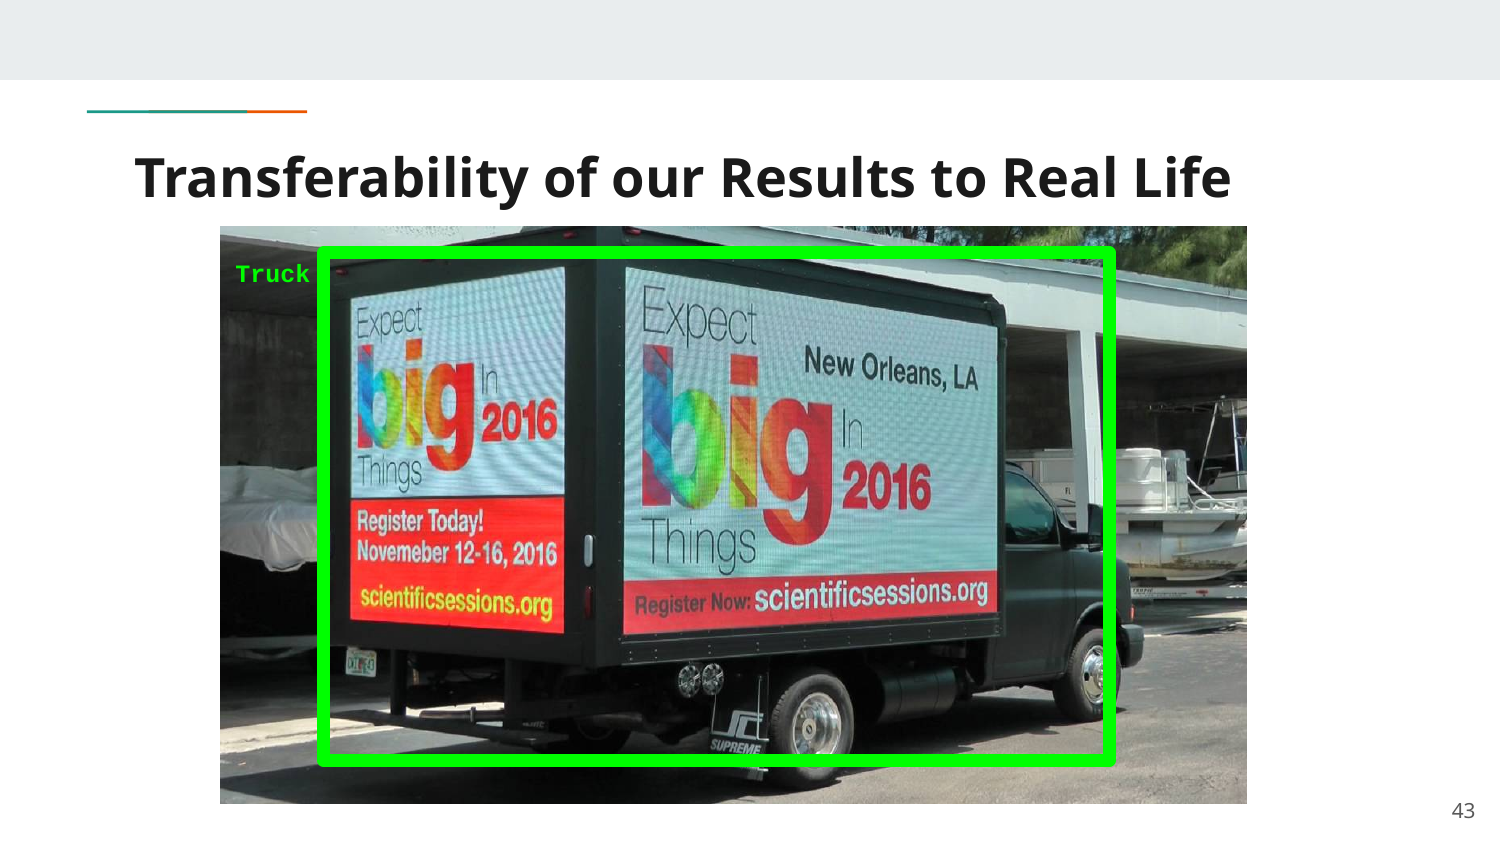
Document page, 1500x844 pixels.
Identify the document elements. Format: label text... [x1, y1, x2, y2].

picture [220, 226, 1247, 805]
slide_number ‹#› [1400, 779, 1491, 844]
title Transferability of our Results to Real Life [119, 128, 1381, 217]
